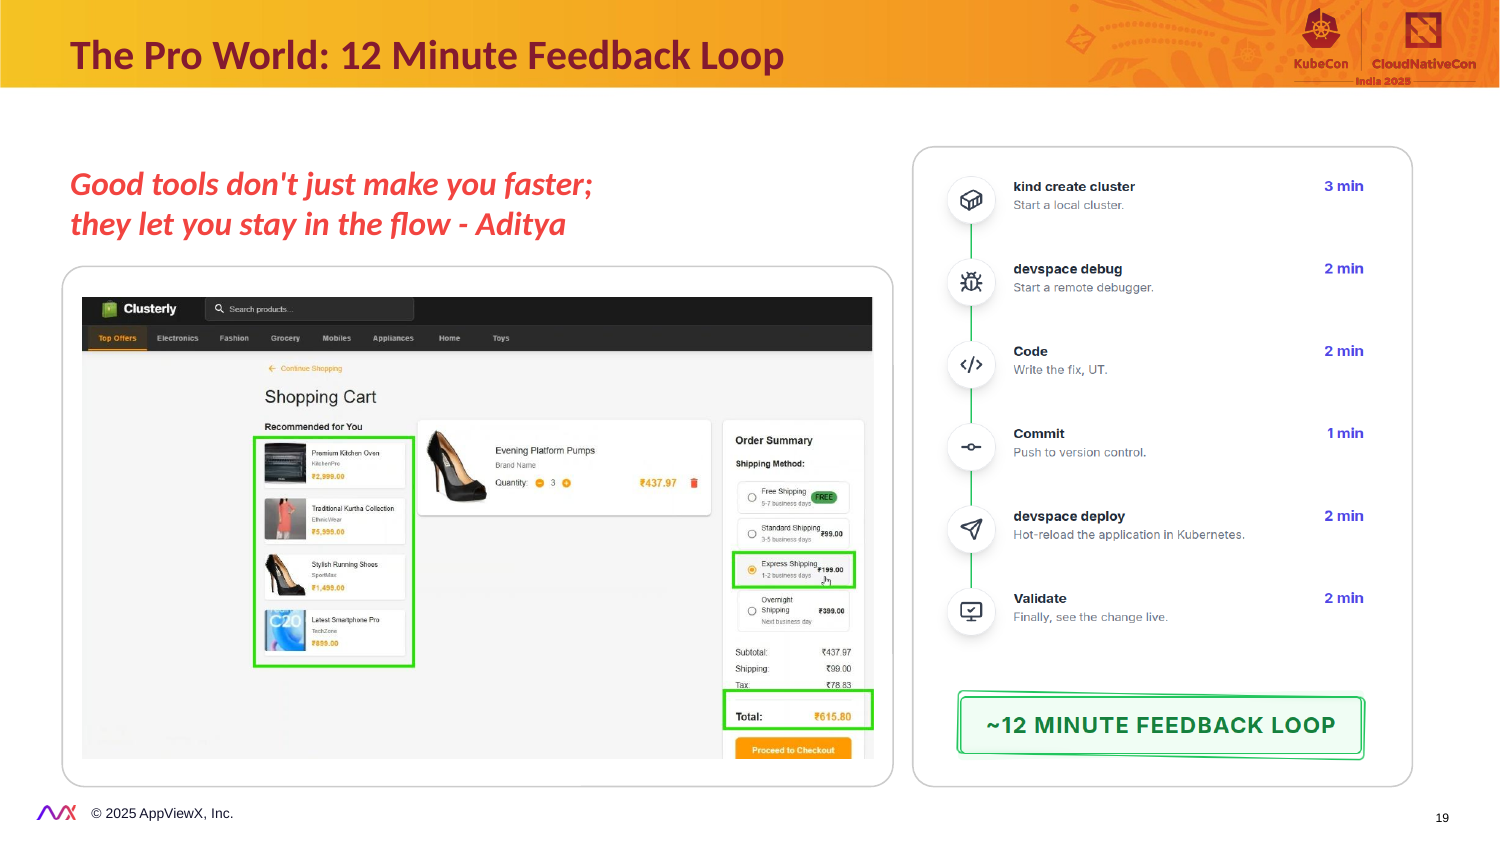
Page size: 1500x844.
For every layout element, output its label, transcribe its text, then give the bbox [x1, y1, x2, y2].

text_box [62, 266, 894, 787]
text_box Good tools don't just make you faster; they let you stay in the flow - Aditya [59, 153, 864, 251]
text_box The Pro World: 12 Minute Feedback Loop [58, 0, 1353, 139]
picture [0, 0, 1500, 834]
